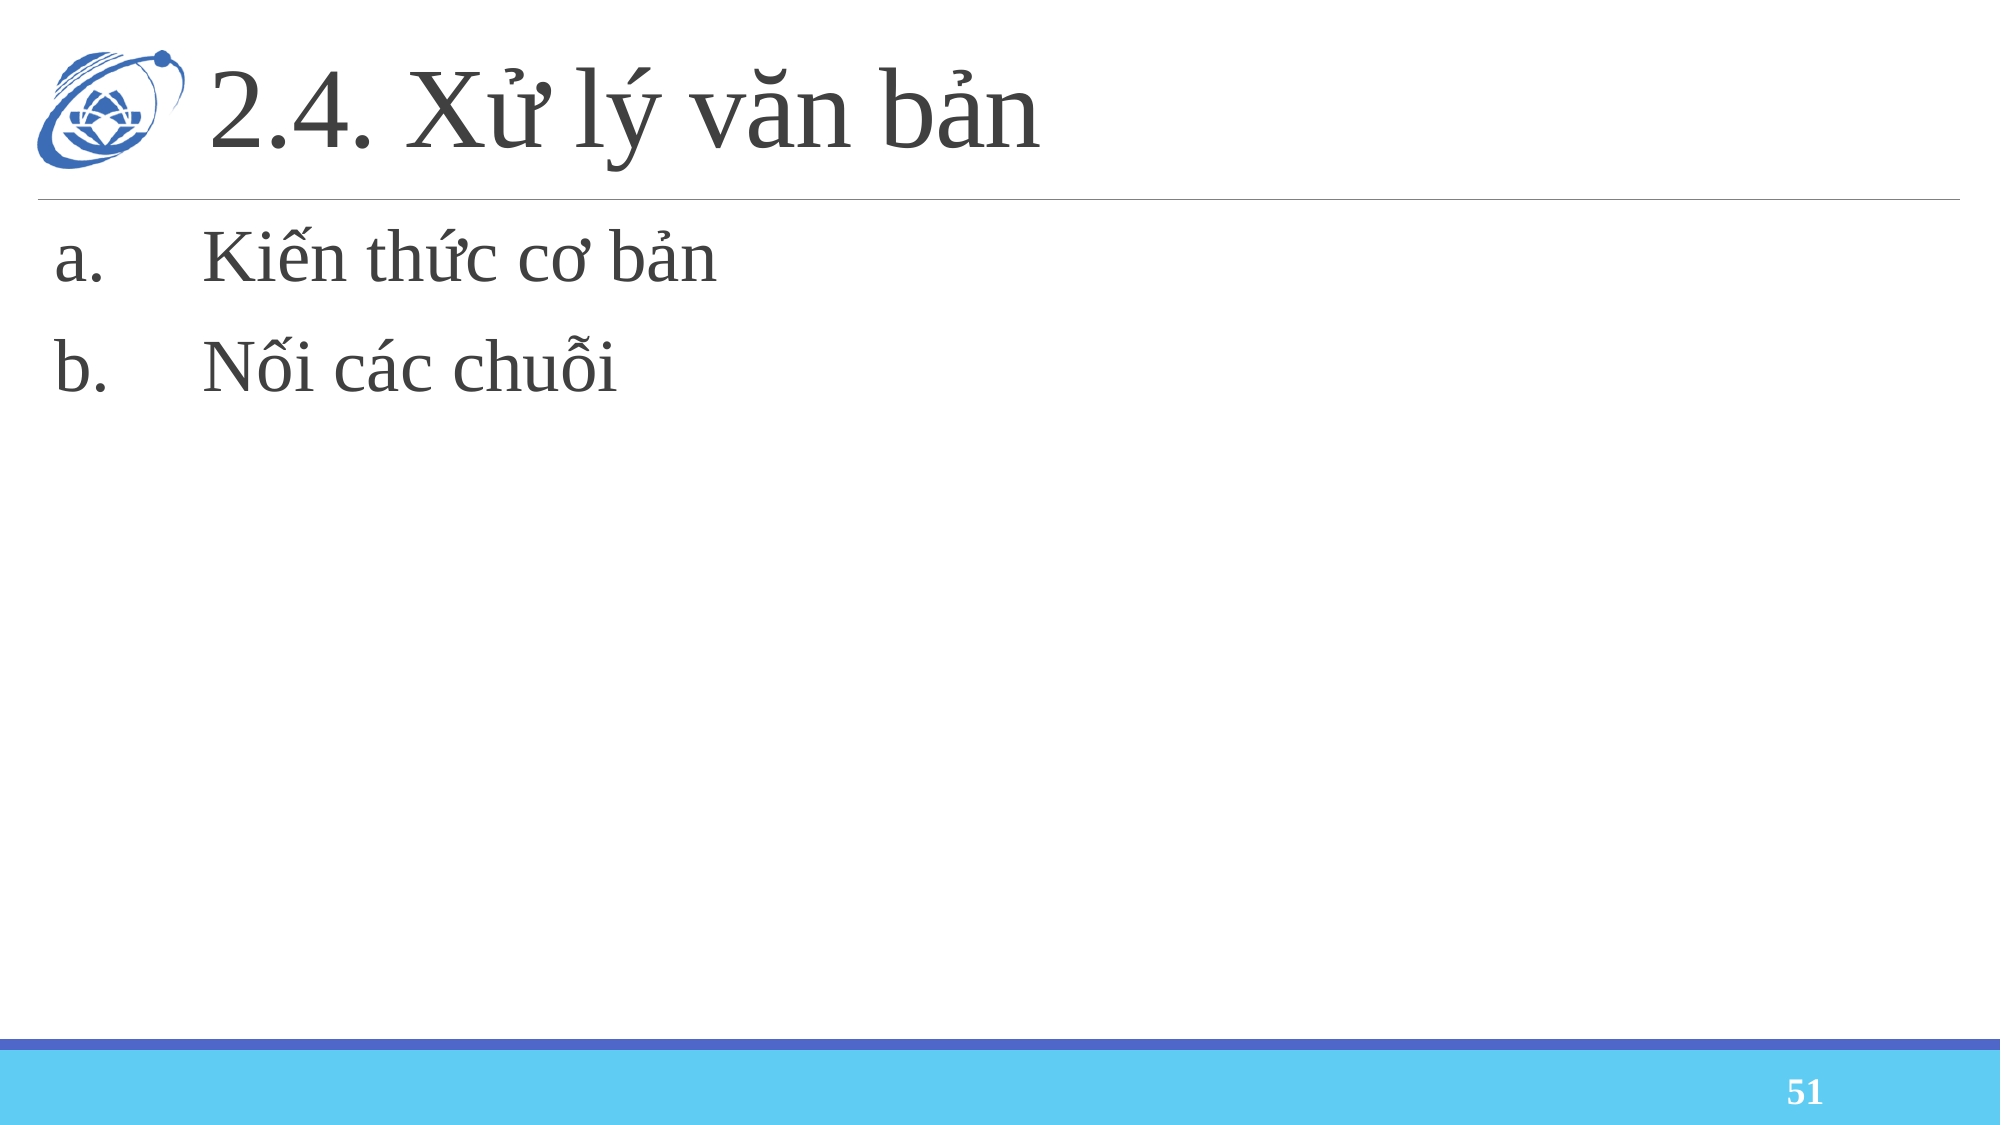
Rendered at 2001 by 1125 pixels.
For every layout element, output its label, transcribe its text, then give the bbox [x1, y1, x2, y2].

picture [37, 34, 185, 183]
slide_number 51 [1624, 1059, 1840, 1120]
title 2.4. Xử lý văn bản [193, 47, 1961, 192]
list a. Kiến thức cơ bản b. Nối các chuỗi [37, 209, 1961, 1011]
